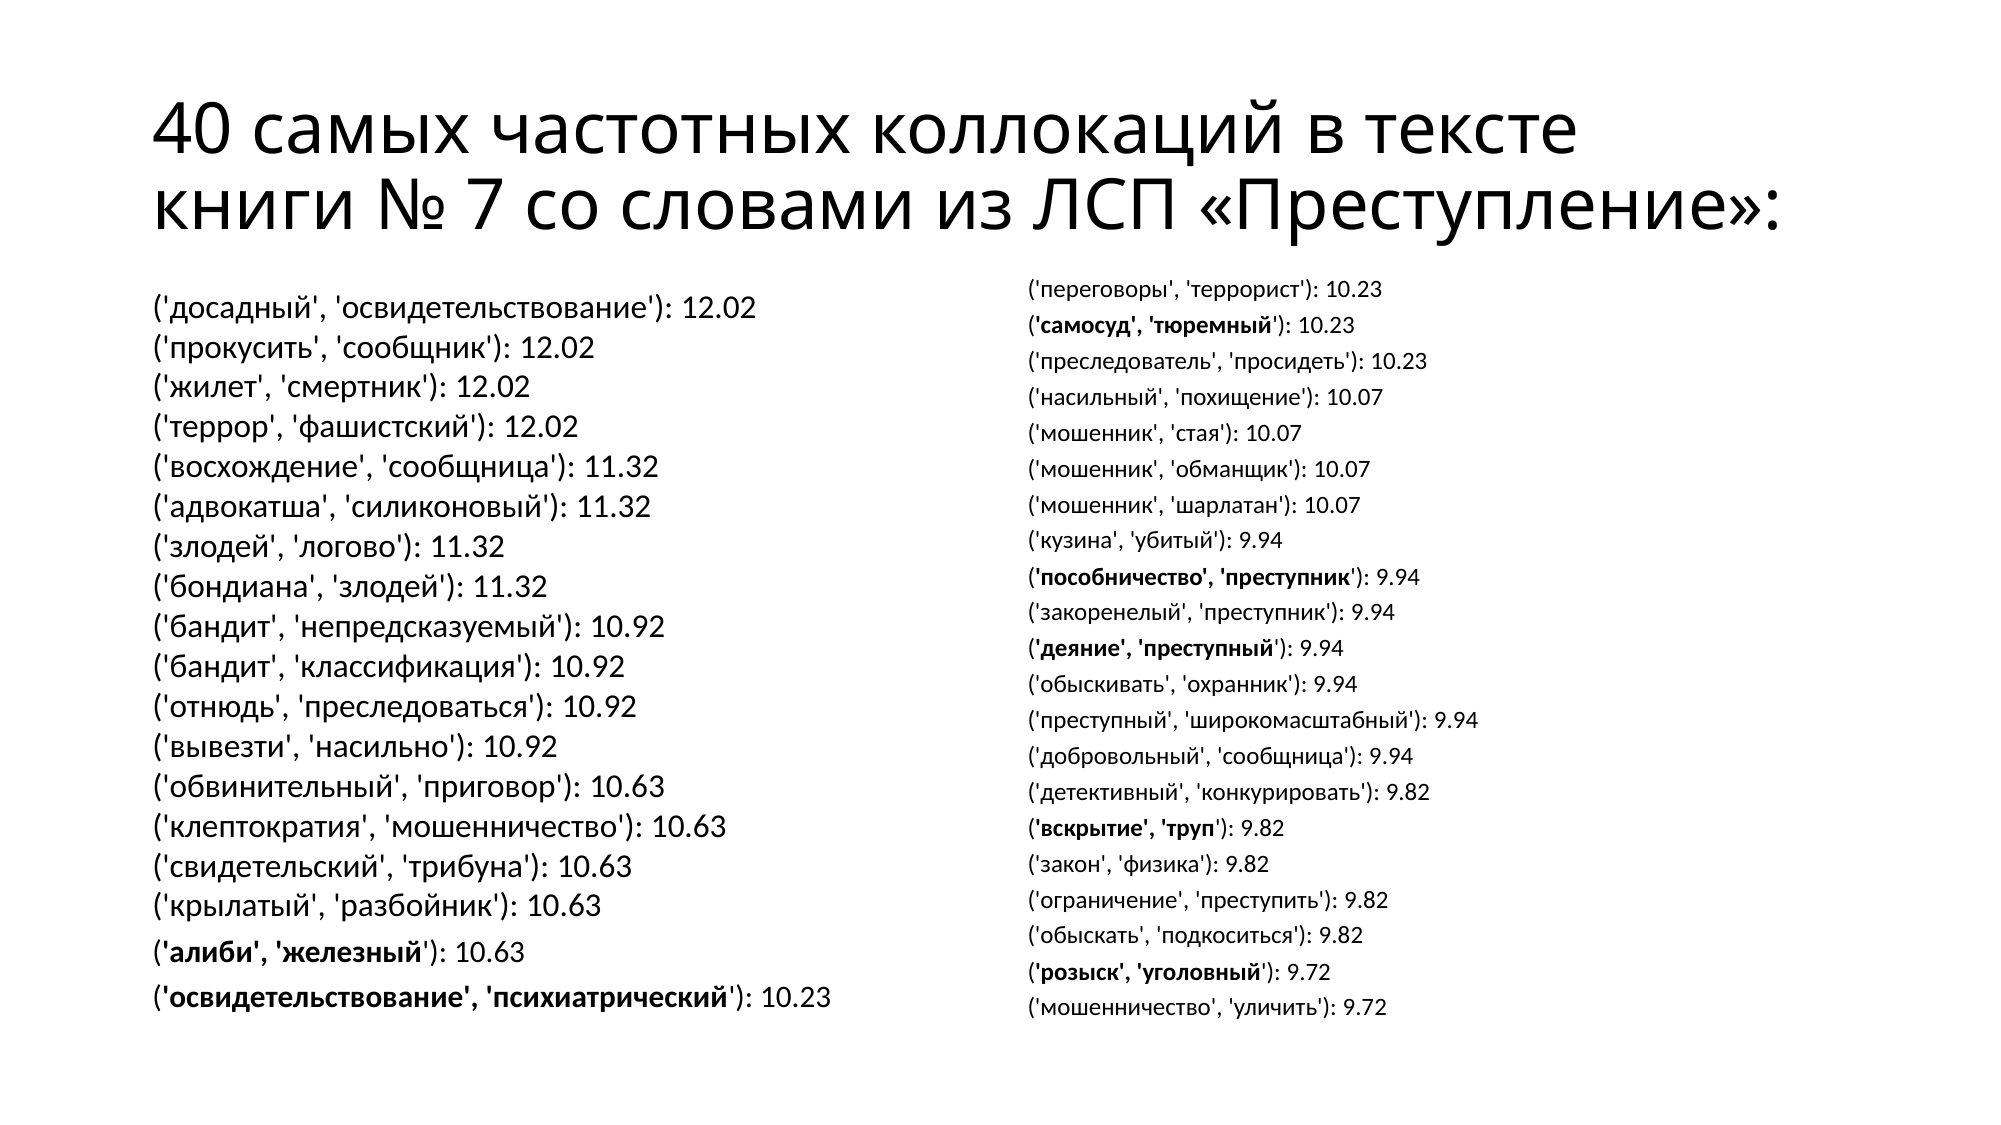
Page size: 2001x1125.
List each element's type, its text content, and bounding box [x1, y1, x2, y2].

title 40 самых частотных коллокаций в тексте книги № 7 со словами из ЛСП «Преступление»: [137, 59, 1863, 278]
list ('переговоры', 'террорист'): 10.23 ('самосуд', 'тюремный'): 10.23 ('преследователь', 'просидеть'): 10.23 ('насильный', 'похищение'): 10.07 ('мошенник', 'стая'): 10.07 ('мошенник', 'обманщик'): 10.07 ('мошенник', 'шарлатан'): 10.07 ('кузина', 'убитый'): 9.94 ('пособничество', 'преступник'): 9.94 ('закоренелый', 'преступник'): 9.94 ('деяние', 'преступный'): 9.94 ('обыскивать', 'охранник'): 9.94 ('преступный', 'широкомасштабный'): 9.94 ('добровольный', 'сообщница'): 9.94 ('детективный', 'конкурировать'): 9.82 ('вскрытие', 'труп'): 9.82 ('закон', 'физика'): 9.82 ('ограничение', 'преступить'): 9.82 ('обыскать', 'подкоситься'): 9.82 ('розыск', 'уголовный'): 9.72 ('мошенничество', 'уличить'): 9.72 [1012, 259, 1863, 1034]
list ('досадный', 'освидетельствование'): 12.02 ('прокусить', 'сообщник'): 12.02 ('жилет', 'смертник'): 12.02 ('террор', 'фашистский'): 12.02 ('восхождение', 'сообщница'): 11.32 ('адвокатша', 'силиконовый'): 11.32 ('злодей', 'логово'): 11.32 ('бондиана', 'злодей'): 11.32 ('бандит', 'непредсказуемый'): 10.92 ('бандит', 'классификация'): 10.92 ('отнюдь', 'преследоваться'): 10.92 ('вывезти', 'насильно'): 10.92 ('обвинительный', 'приговор'): 10.63 ('клептократия', 'мошенничество'): 10.63 ('свидетельский', 'трибуна'): 10.63 ('крылатый', 'разбойник'): 10.63 ('алиби', 'железный'): 10.63 ('освидетельствование', 'психиатрический'): 10.23 [137, 277, 988, 1052]
